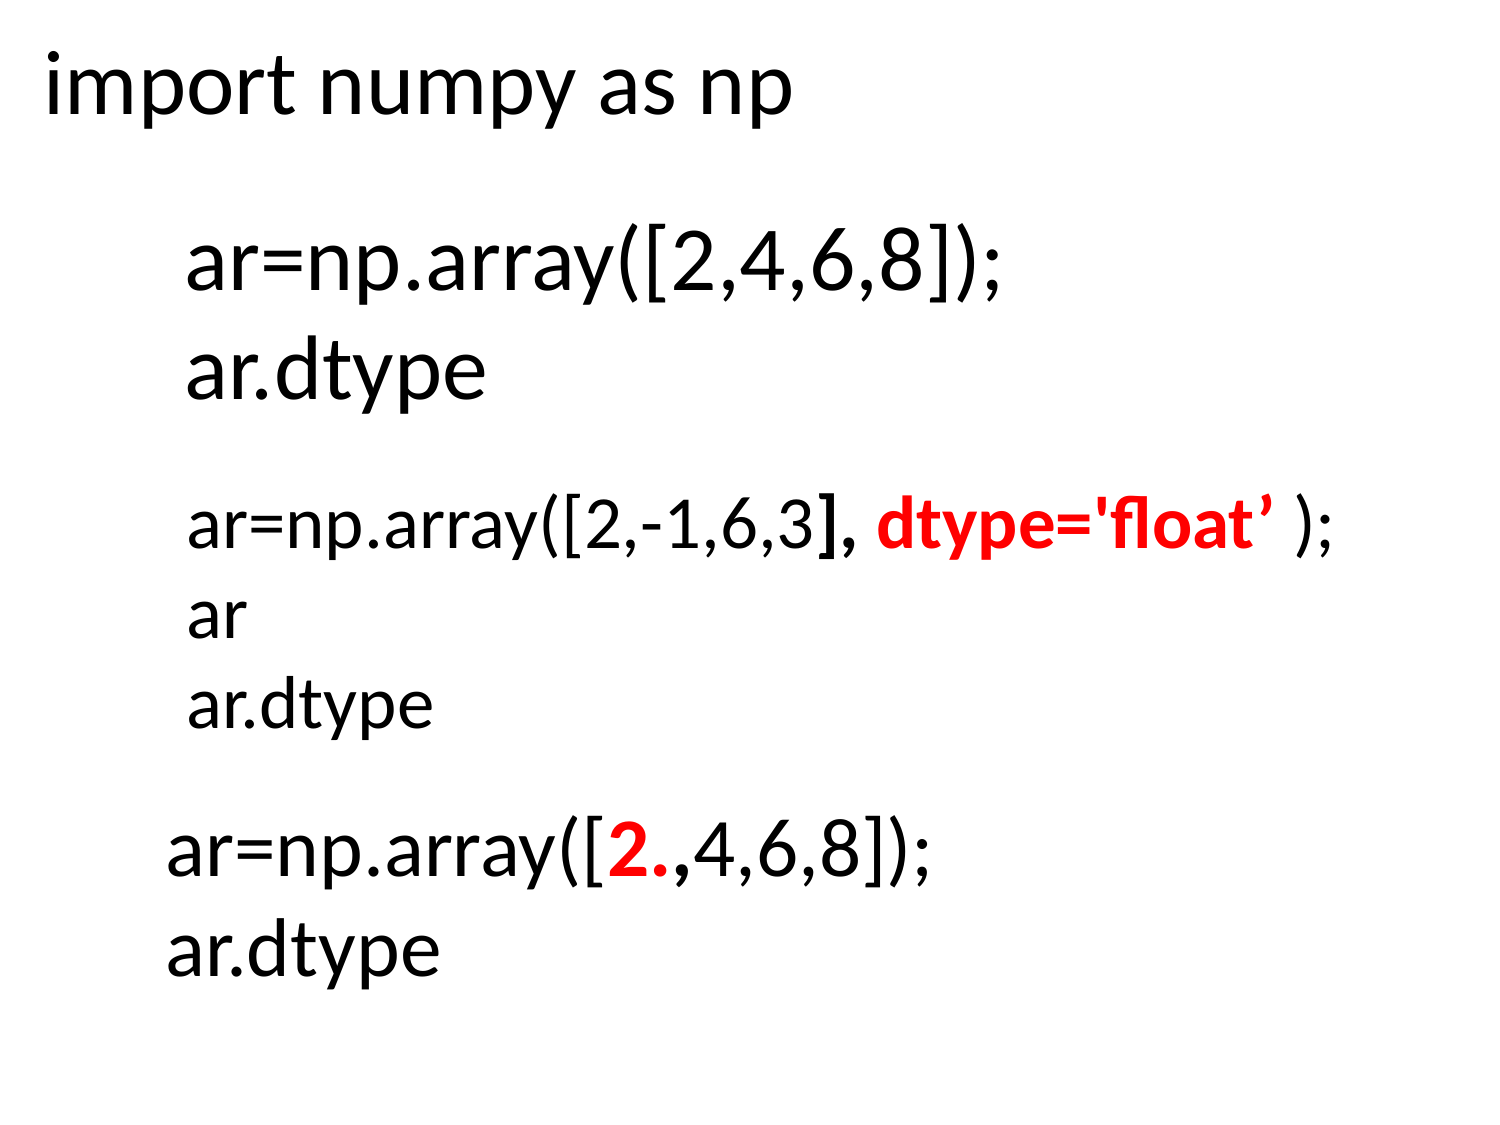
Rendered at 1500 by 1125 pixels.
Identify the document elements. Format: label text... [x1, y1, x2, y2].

text_box import numpy as np [29, 15, 811, 141]
text_box ar=np.array([2,4,6,8]); ar.dtype [169, 191, 1043, 426]
text_box ar=np.array([2,-1,6,3], dtype='float’ ); ar ar.dtype [171, 465, 1368, 751]
text_box ar=np.array([2.,4,6,8]); ar.dtype [150, 785, 1163, 1001]
